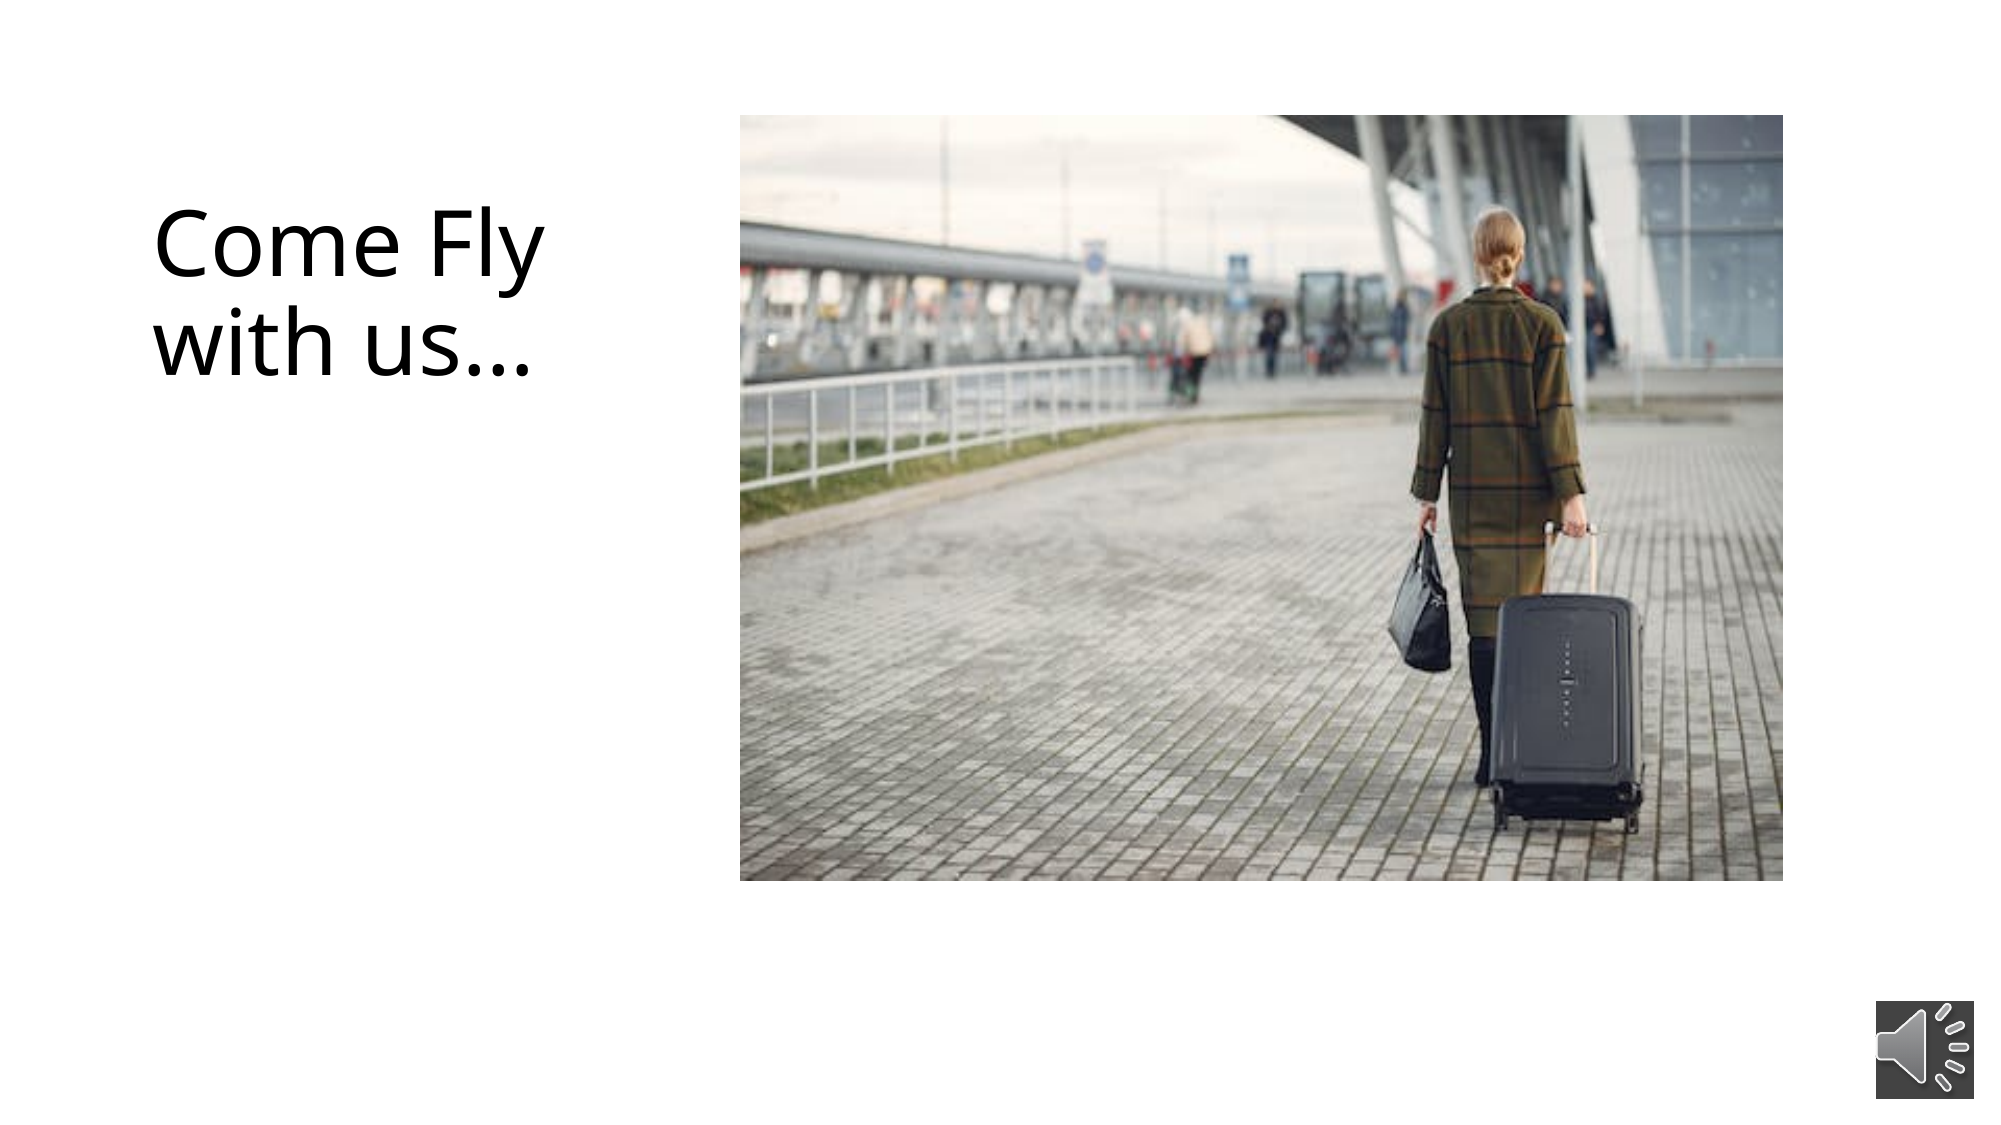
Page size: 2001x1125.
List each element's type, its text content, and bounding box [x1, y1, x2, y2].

title Come Fly with us… [137, 189, 739, 851]
picture [740, 115, 1783, 881]
picture [1874, 999, 1975, 1100]
